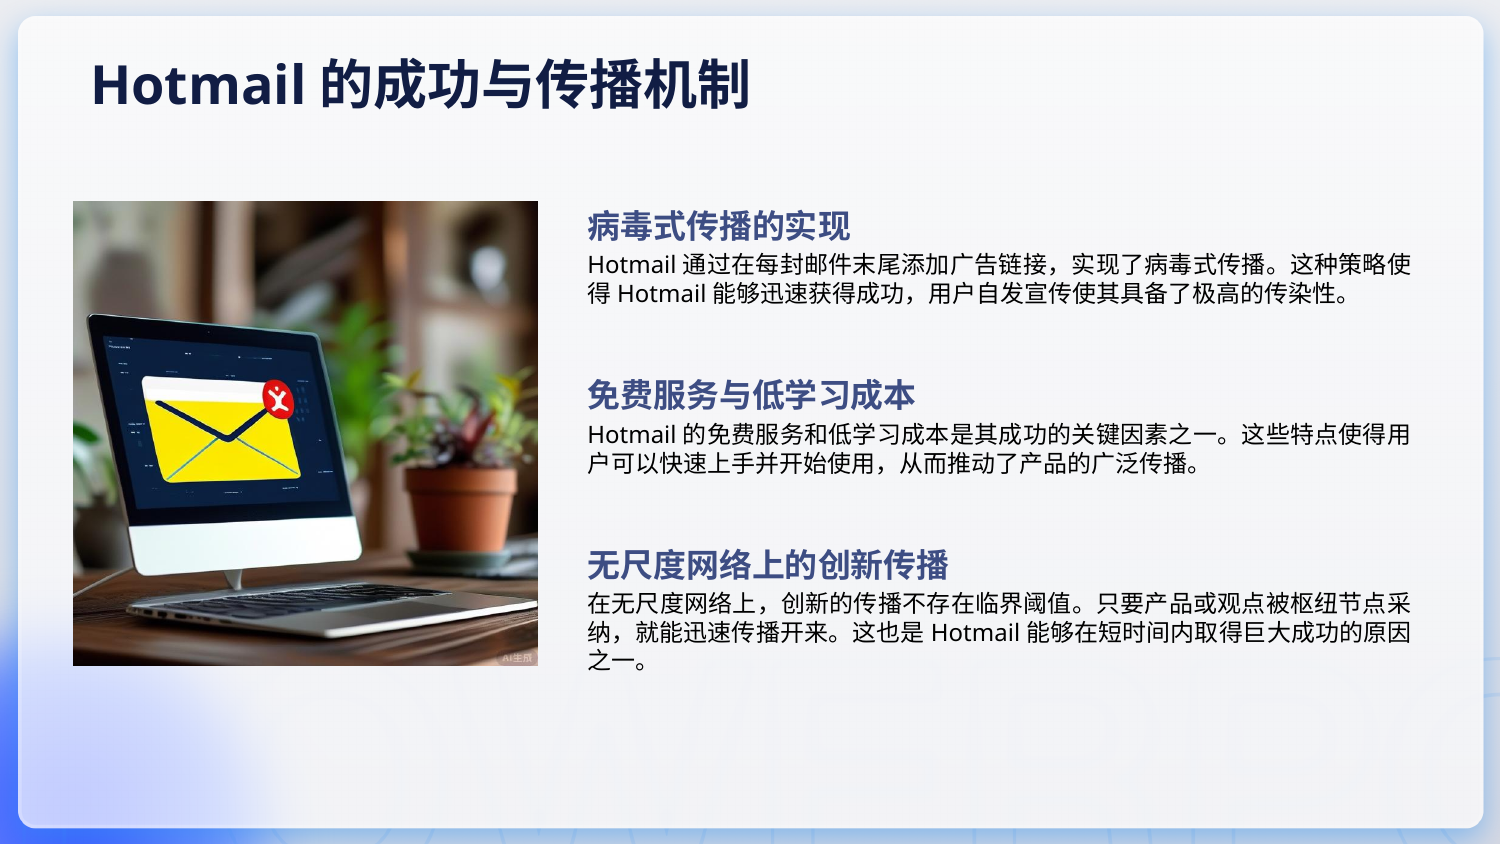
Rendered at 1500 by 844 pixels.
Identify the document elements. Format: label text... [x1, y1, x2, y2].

text_box 免费服务与低学习成本 [571, 354, 1312, 403]
text_box Hotmail的免费服务和低学习成本是其成功的关键因素之一。这些特点使得用户可以快速上手并开始使用，从而推动了产品的广泛传播。 [571, 403, 1427, 493]
text_box 在无尺度网络上，创新的传播不存在临界阈值。只要产品或观点被枢纽节点采纳，就能迅速传播开来。这也是Hotmail能够在短时间内取得巨大成功的原因之一。 [571, 572, 1427, 691]
text_box 无尺度网络上的创新传播 [571, 523, 1370, 572]
picture [0, 0, 1500, 844]
text_box Hotmail的成功与传播机制 [74, 27, 1408, 132]
text_box Hotmail通过在每封邮件末尾添加广告链接，实现了病毒式传播。这种策略使得Hotmail能够迅速获得成功，用户自发宣传使其具备了极高的传染性。 [571, 234, 1427, 323]
text_box 病毒式传播的实现 [571, 185, 1115, 234]
